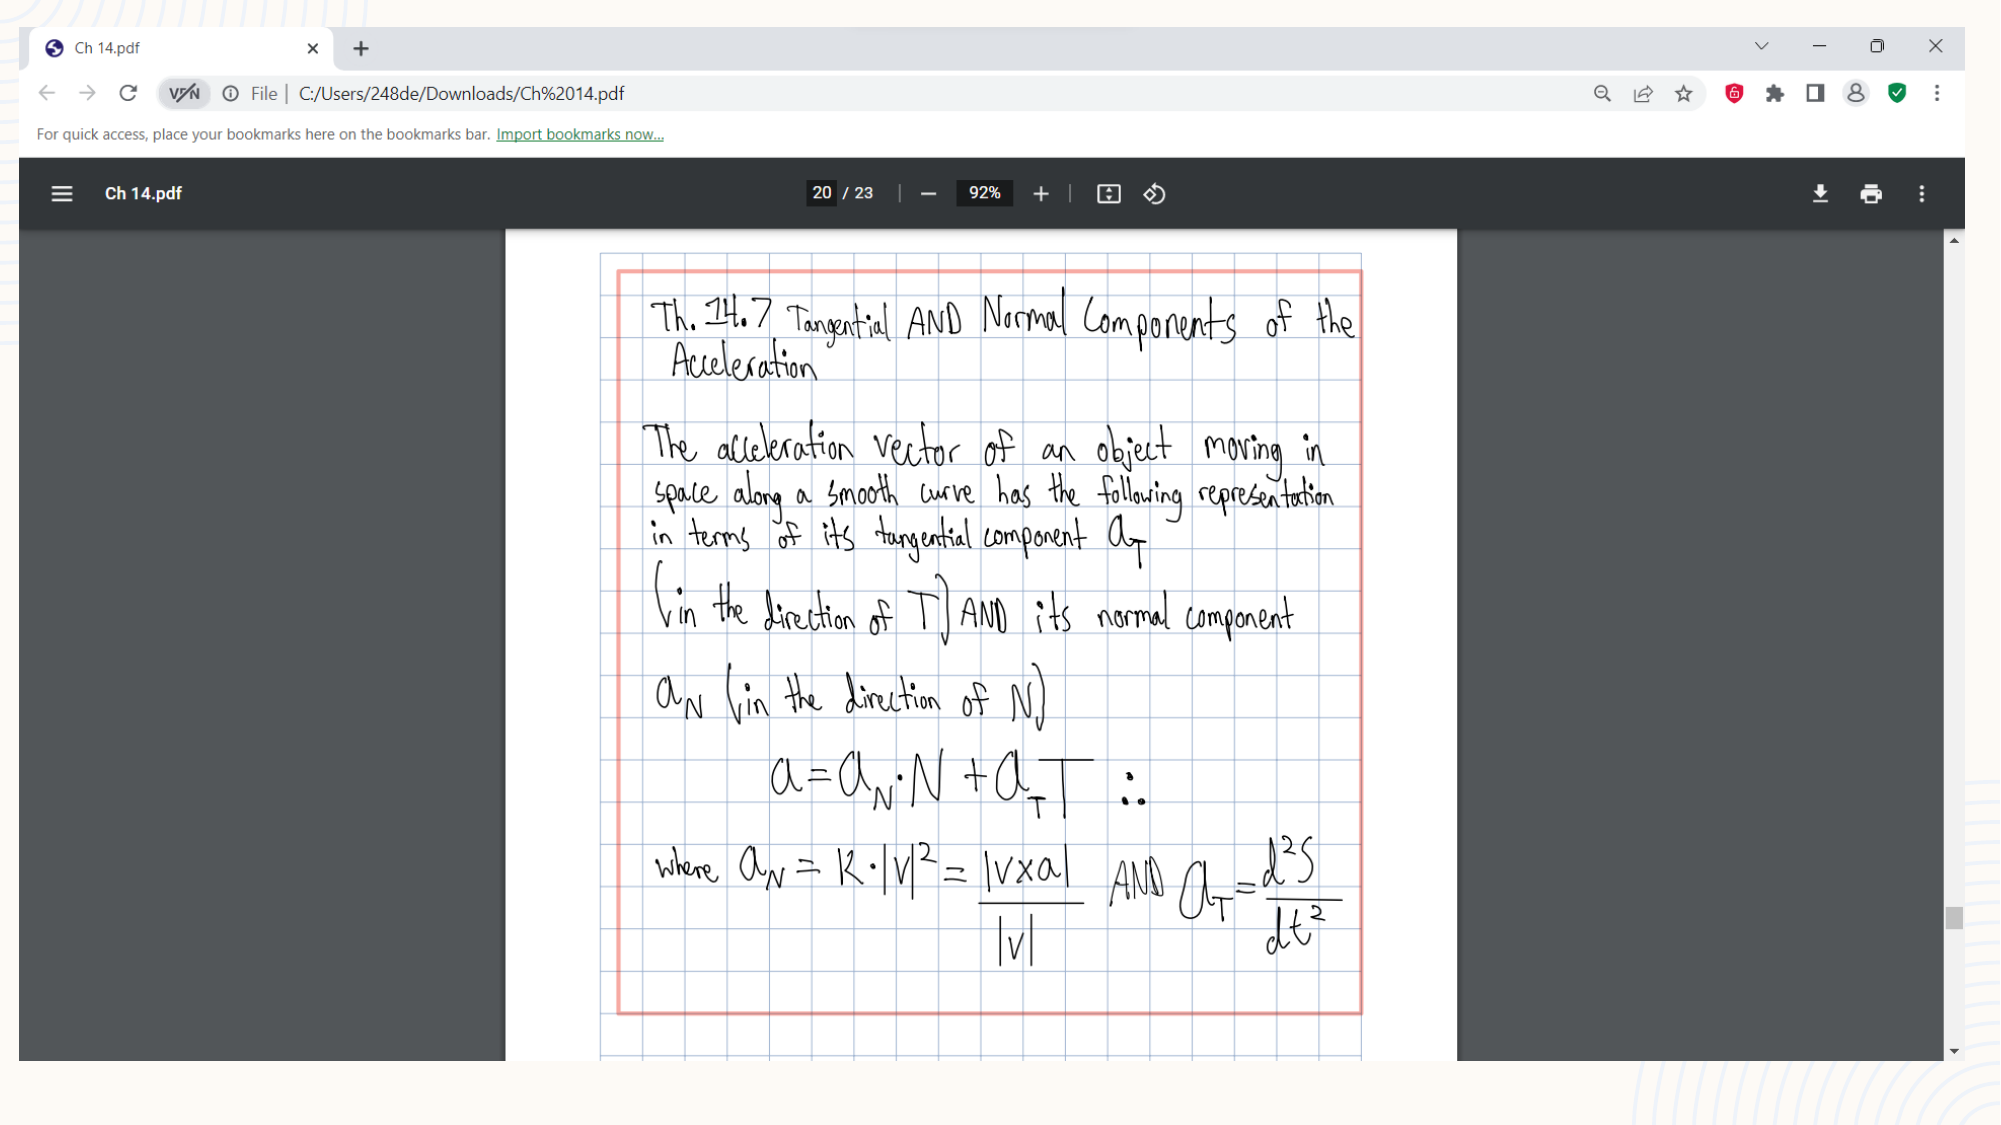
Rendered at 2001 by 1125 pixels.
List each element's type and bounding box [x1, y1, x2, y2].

picture [19, 27, 1965, 1061]
